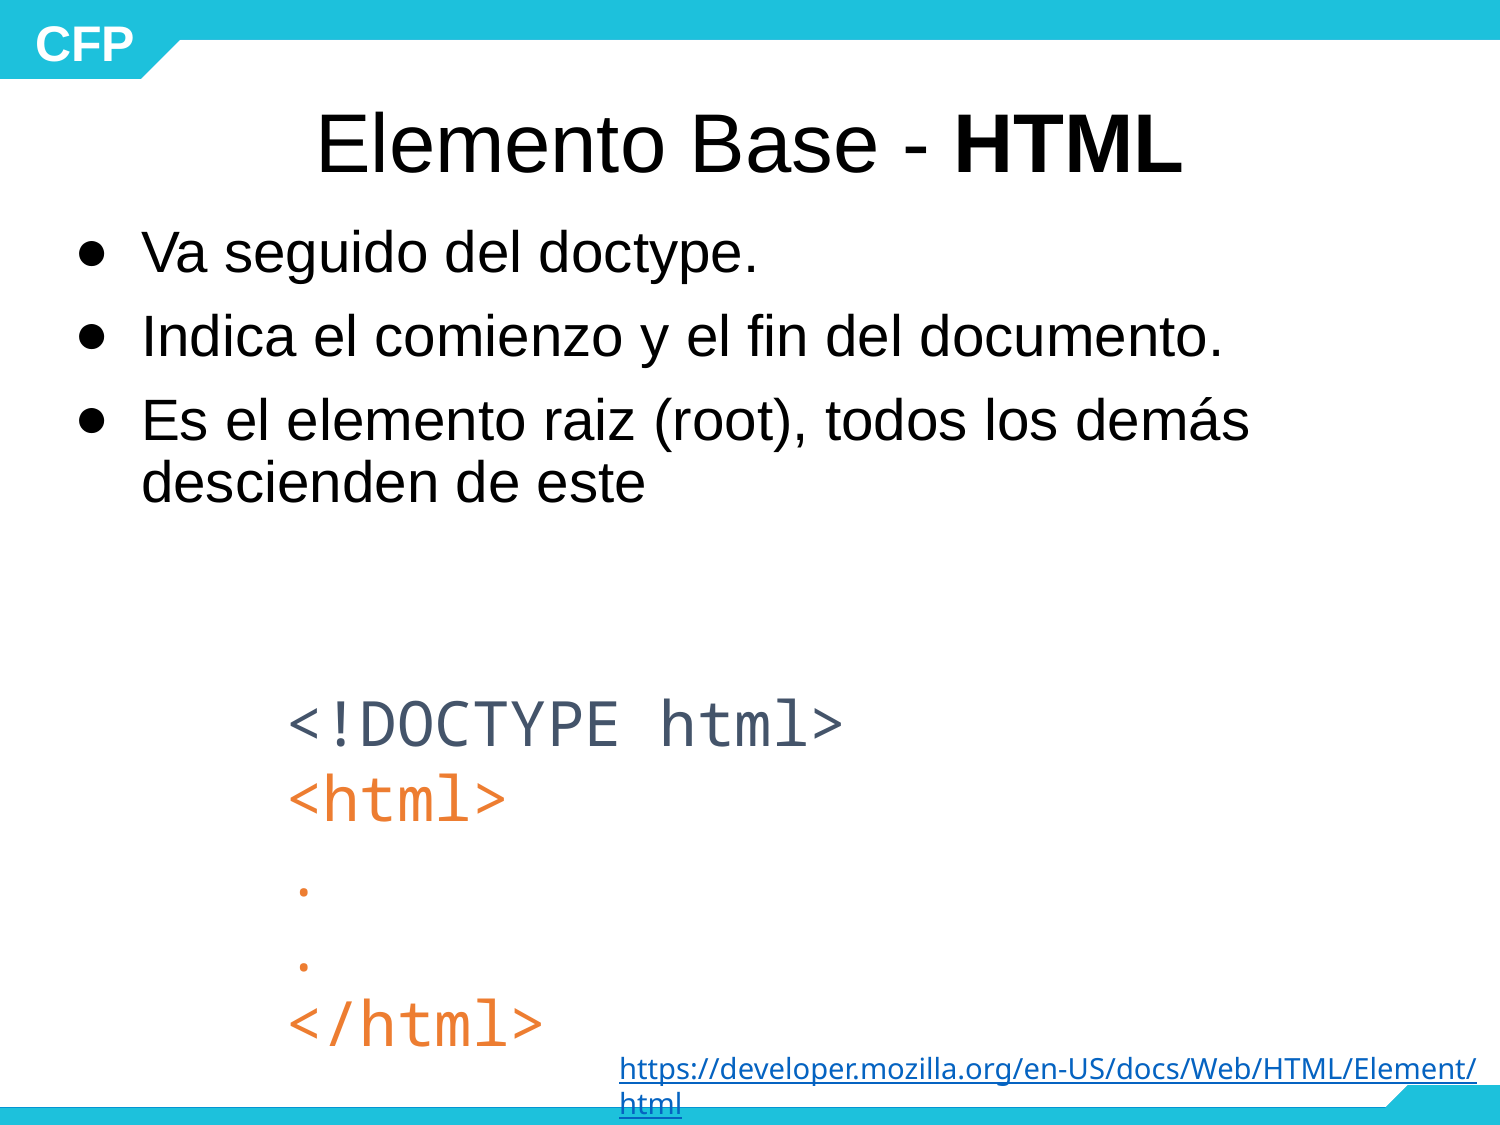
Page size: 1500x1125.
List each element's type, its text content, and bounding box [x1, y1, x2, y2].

list Va seguido del doctype. Indica el comienzo y el fin del documento. Es el elemento raiz (root), todos los demás descienden de este [51, 214, 1449, 651]
text_box https://developer.mozilla.org/en-US/docs/Web/HTML/Element/html [604, 1027, 1500, 1108]
text_box <!DOCTYPE html> <html> . . </html> [195, 641, 970, 1102]
title Elemento Base - HTML [103, 45, 1397, 214]
